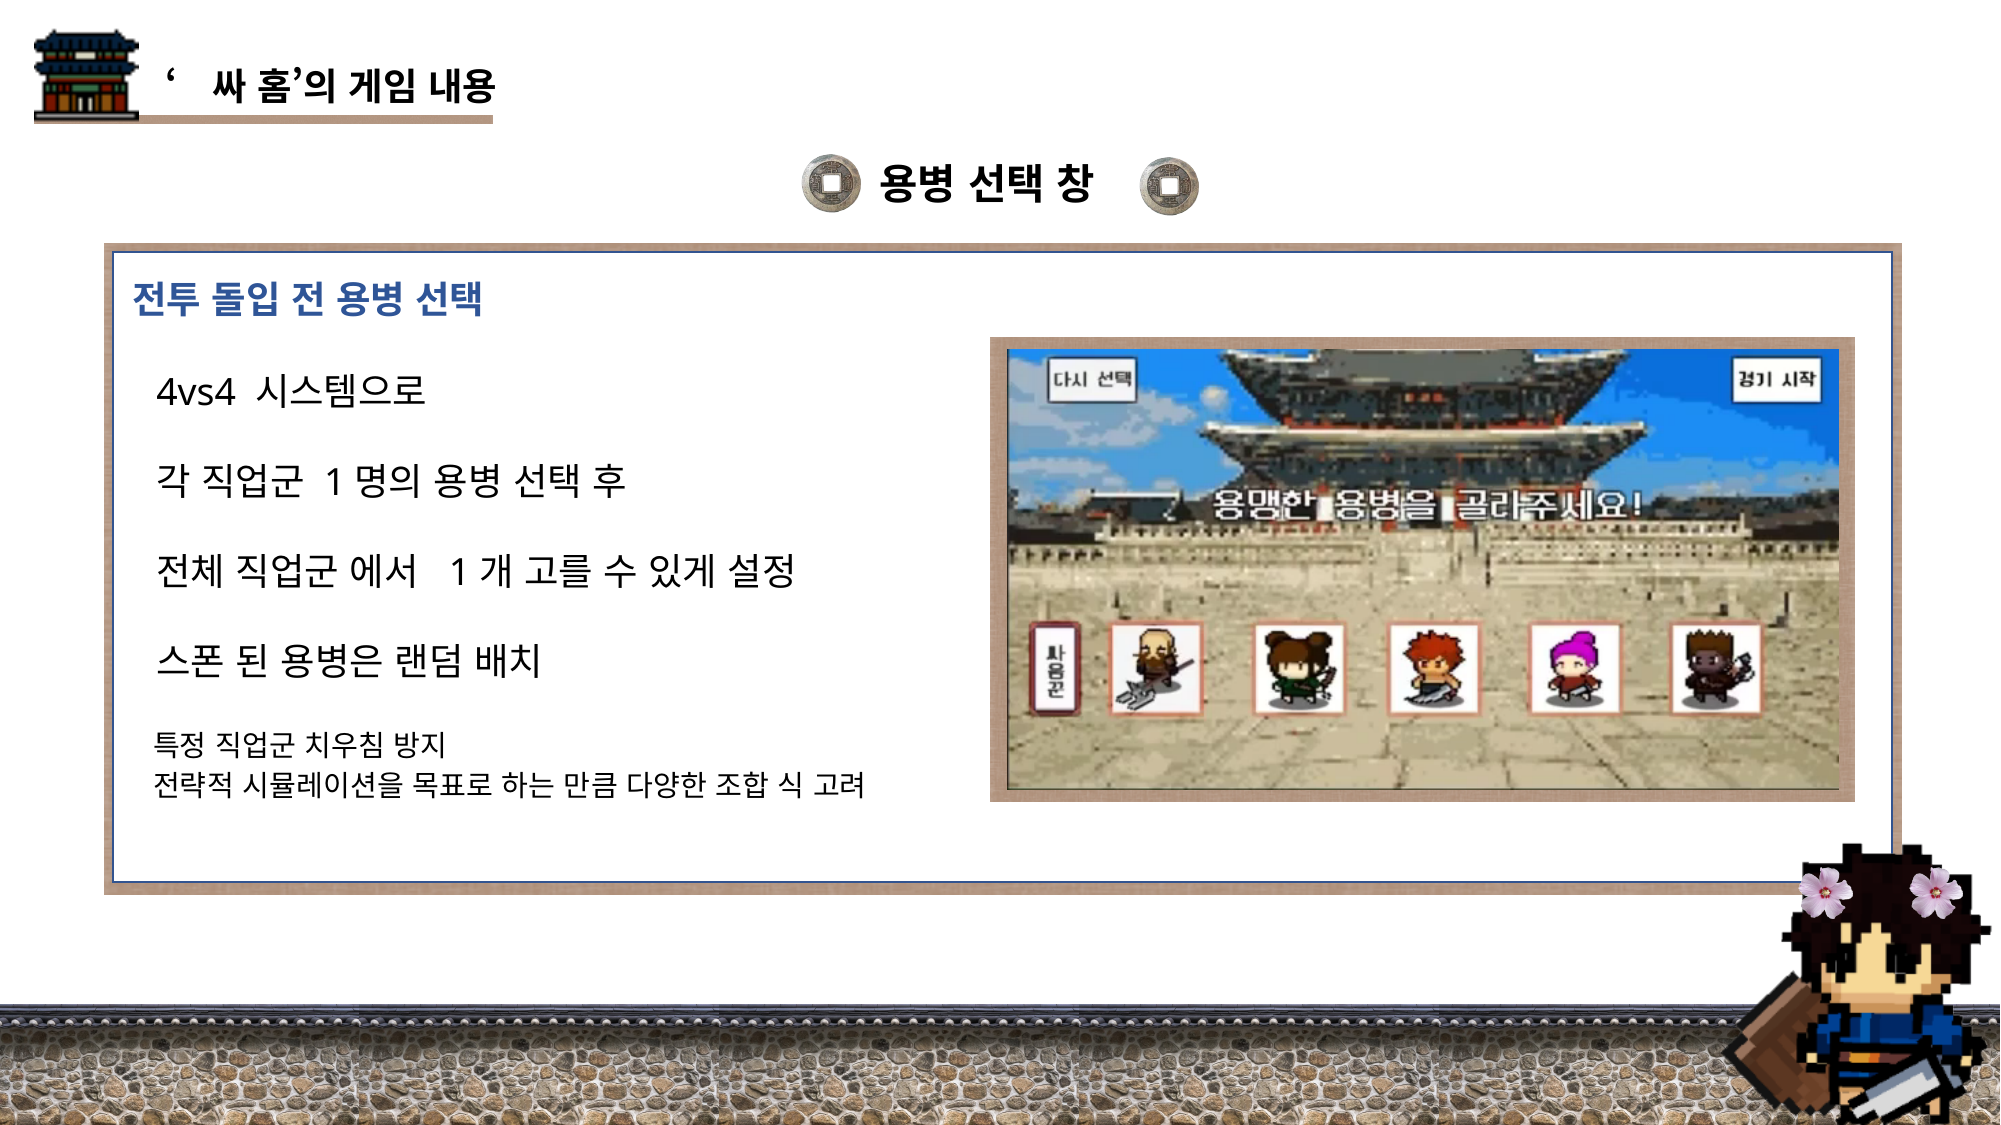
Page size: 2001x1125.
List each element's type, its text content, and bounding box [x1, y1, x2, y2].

text_box ‘싸 홈’의 게임 내용 [150, 55, 596, 115]
picture [797, 149, 865, 217]
picture [34, 21, 493, 125]
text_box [1006, 348, 1840, 791]
picture [0, 243, 2000, 1125]
picture [1135, 152, 1203, 220]
text_box 용병 선택 창 [865, 150, 1136, 216]
